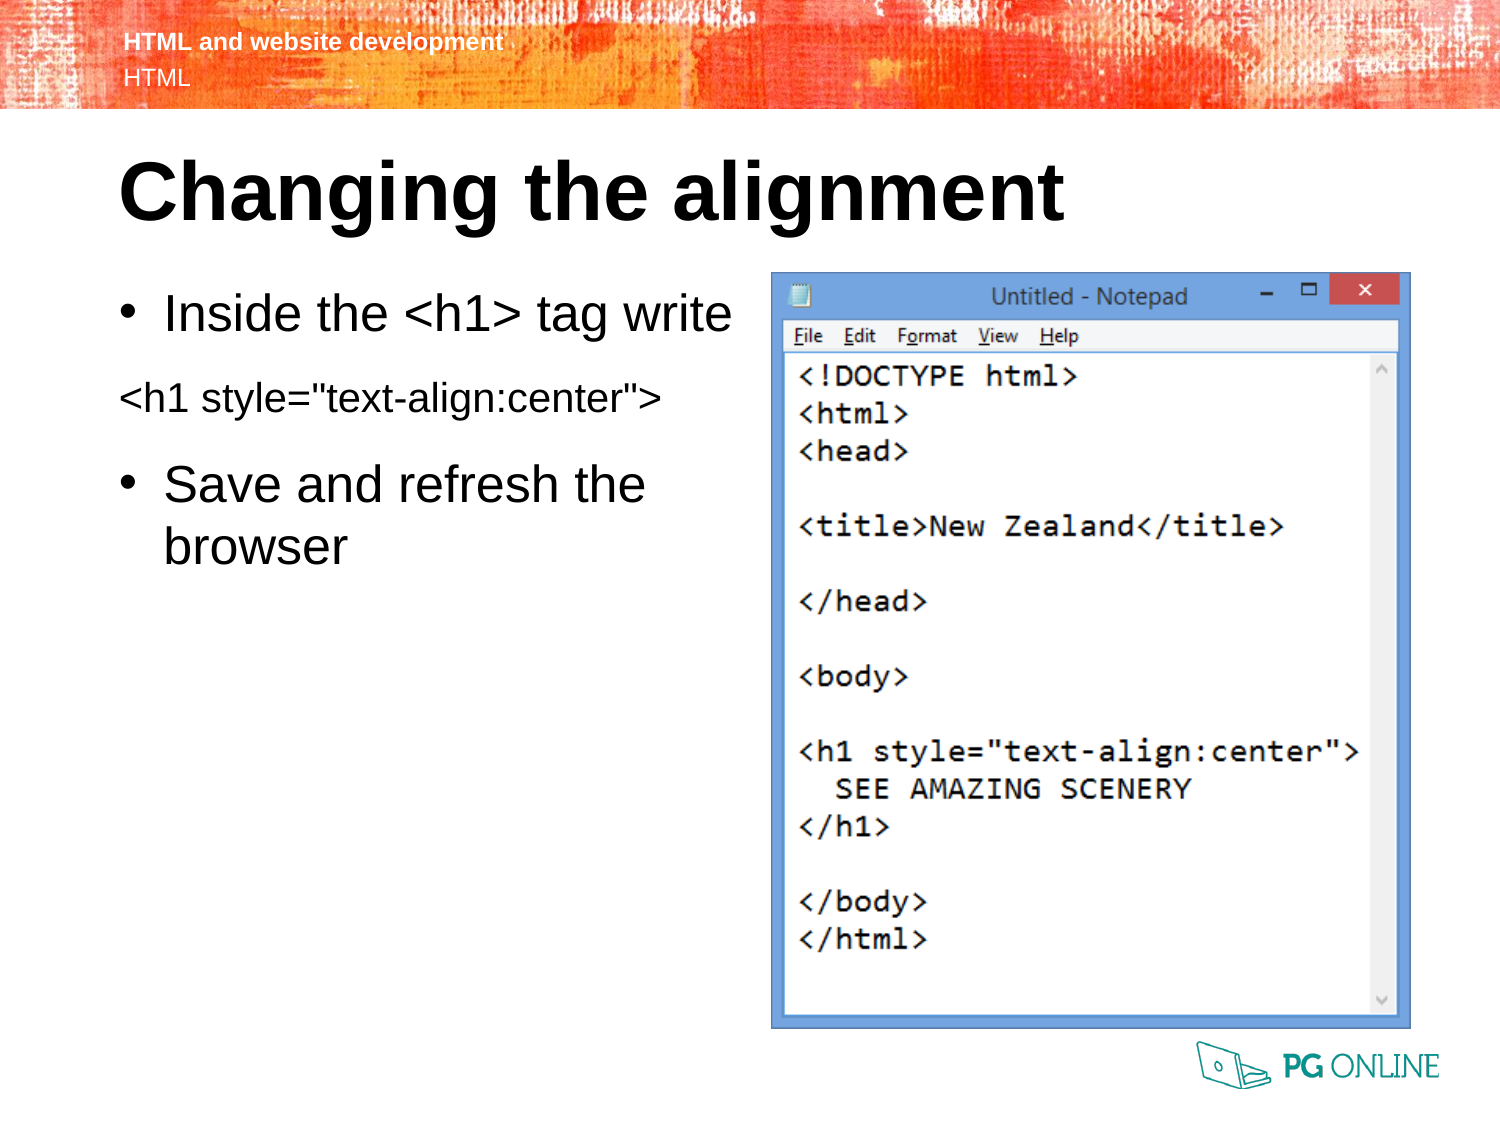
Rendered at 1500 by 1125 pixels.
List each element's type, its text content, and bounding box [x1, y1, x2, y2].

list Changing the alignment [118, 148, 1401, 259]
picture [0, 0, 1500, 109]
picture [771, 271, 1411, 1029]
list Inside the <h1> tag write <h1 style="text-align:center"> Save and refresh the browser [118, 279, 766, 847]
